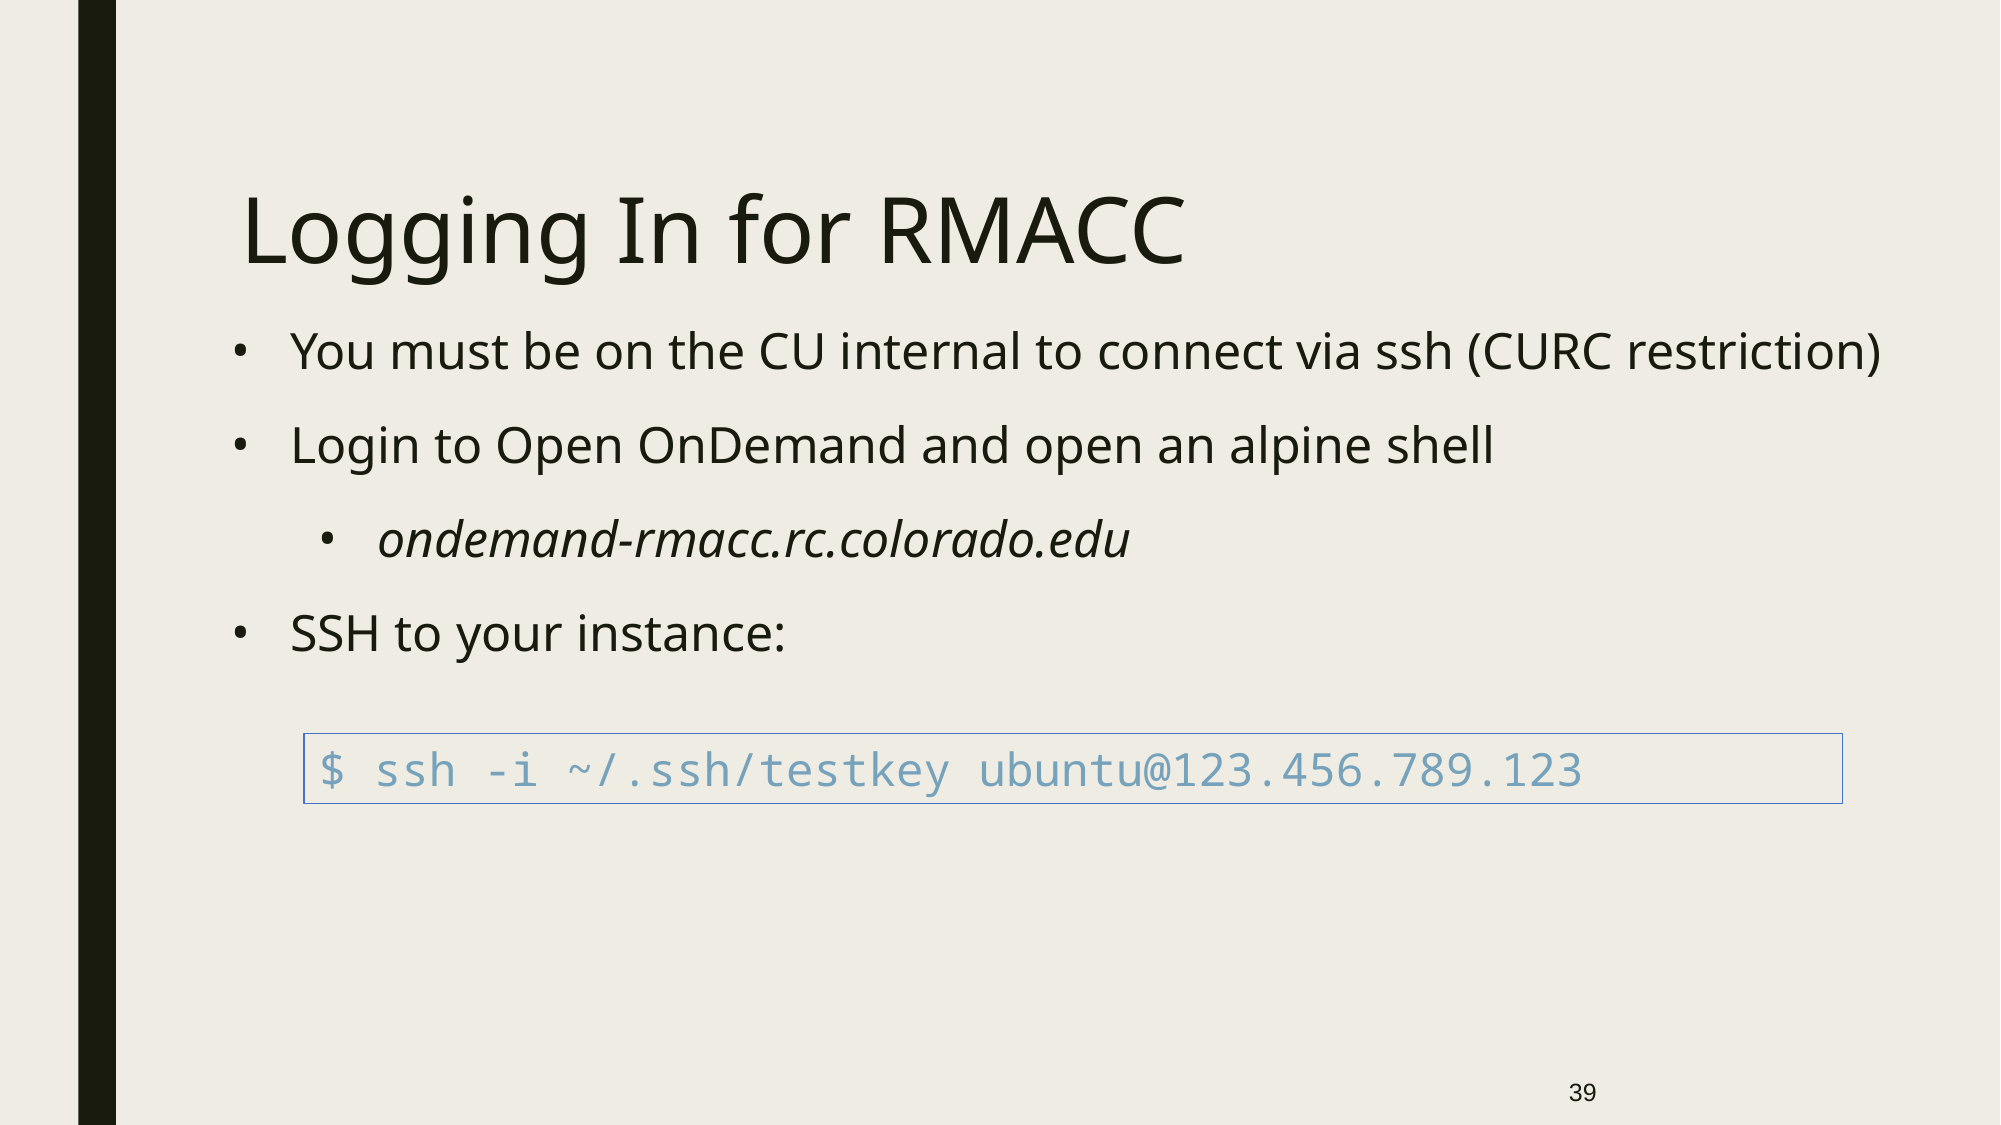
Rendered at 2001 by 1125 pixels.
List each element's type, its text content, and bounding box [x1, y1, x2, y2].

text_box $ ssh -i ~/.ssh/testkey ubuntu@123.456.789.123 [303, 733, 1843, 804]
list You must be on the CU internal to connect via ssh (CURC restriction) Login to Open OnDemand and open an alpine shell ondemand-rmacc.rc.colorado.edu SSH to your instance: [200, 302, 1947, 986]
title Logging In for RMACC [225, 112, 1800, 302]
slide_number 39 [1553, 1058, 1816, 1125]
